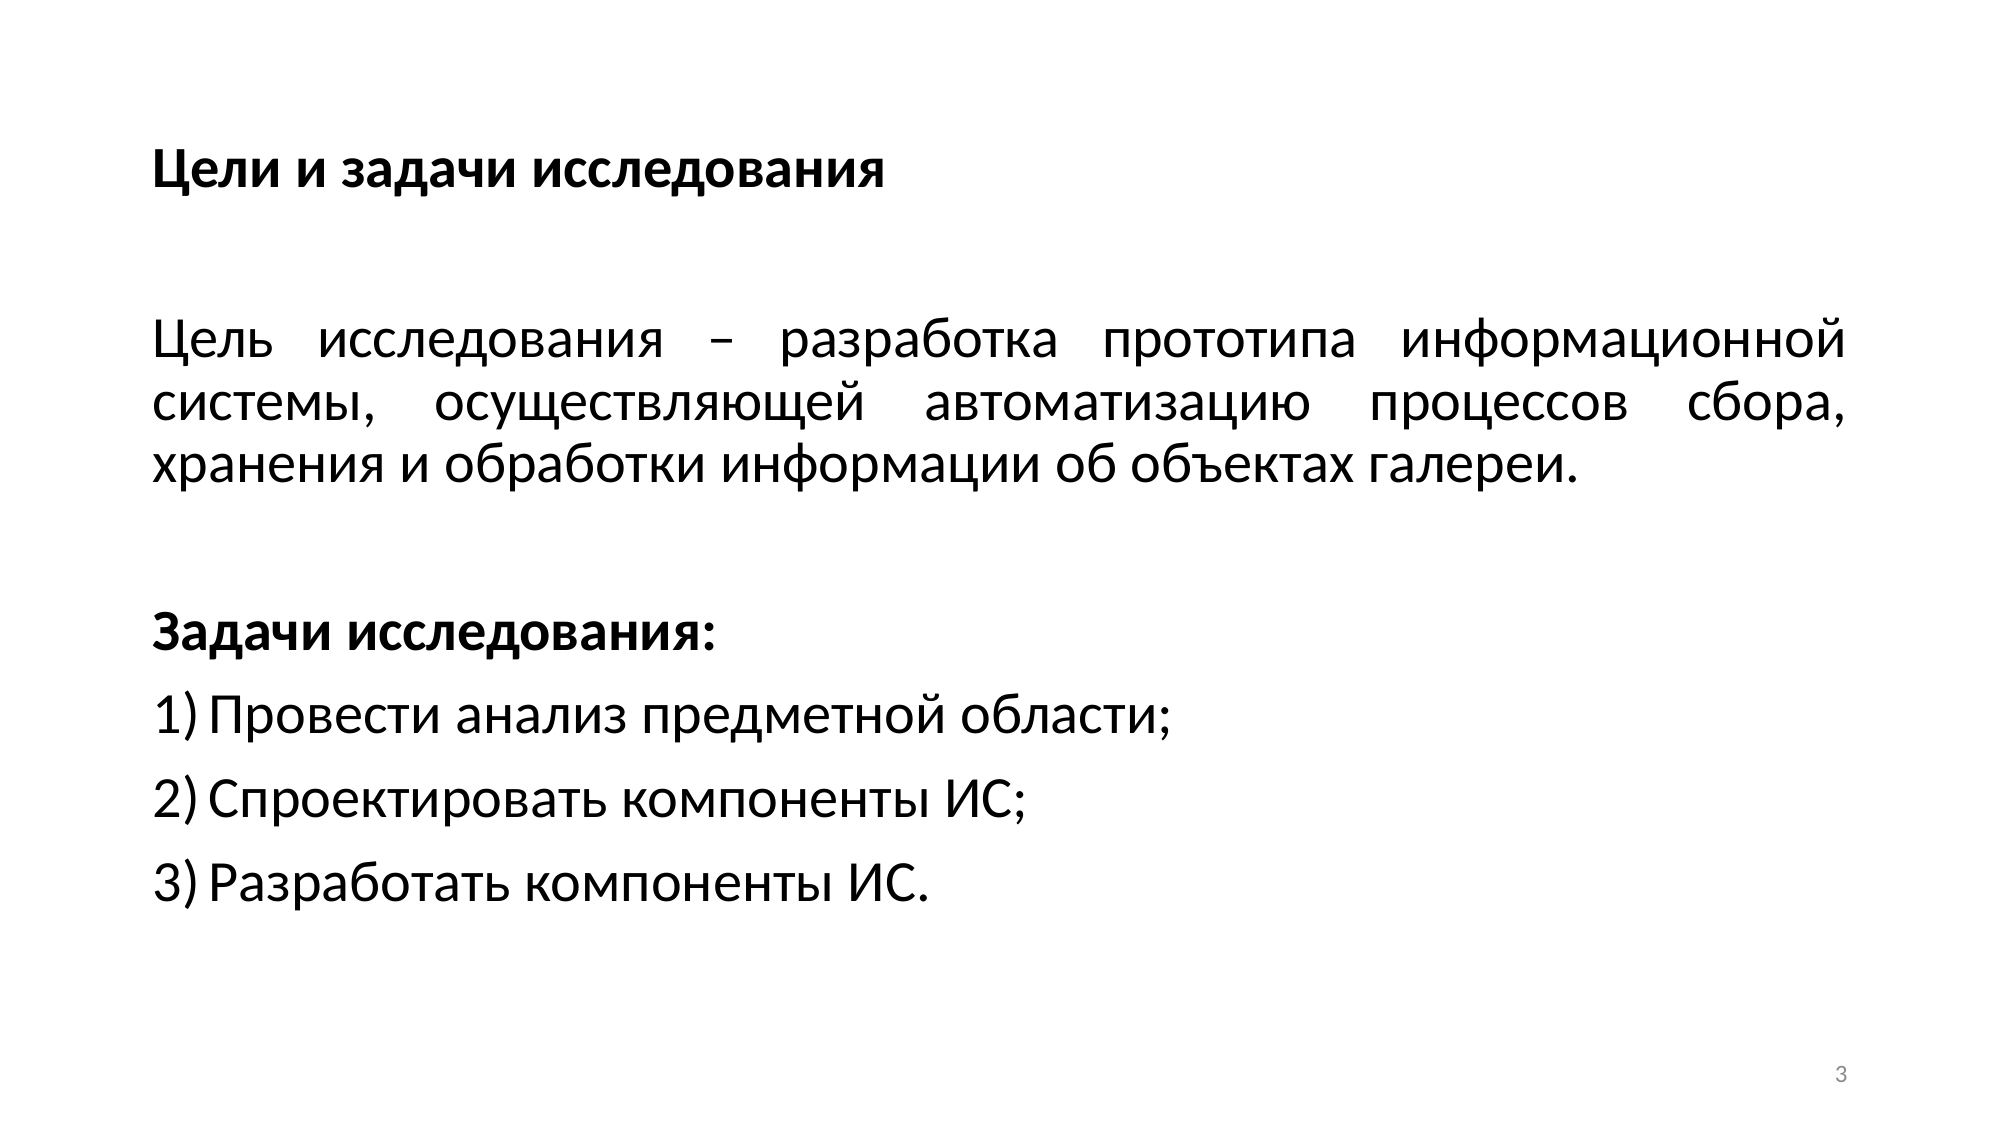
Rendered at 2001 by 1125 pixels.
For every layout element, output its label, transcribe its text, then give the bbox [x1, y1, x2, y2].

slide_number 3 [1412, 1042, 1863, 1103]
list Цель исследования – разработка прототипа информационной системы, осуществляющей автоматизацию процессов сбора, хранения и обработки информации об объектах галереи. Задачи исследования: Провести анализ предметной области; Спроектировать компоненты ИС; Разработать компоненты ИС. [137, 299, 1863, 1014]
title Цели и задачи исследования [137, 59, 1863, 278]
